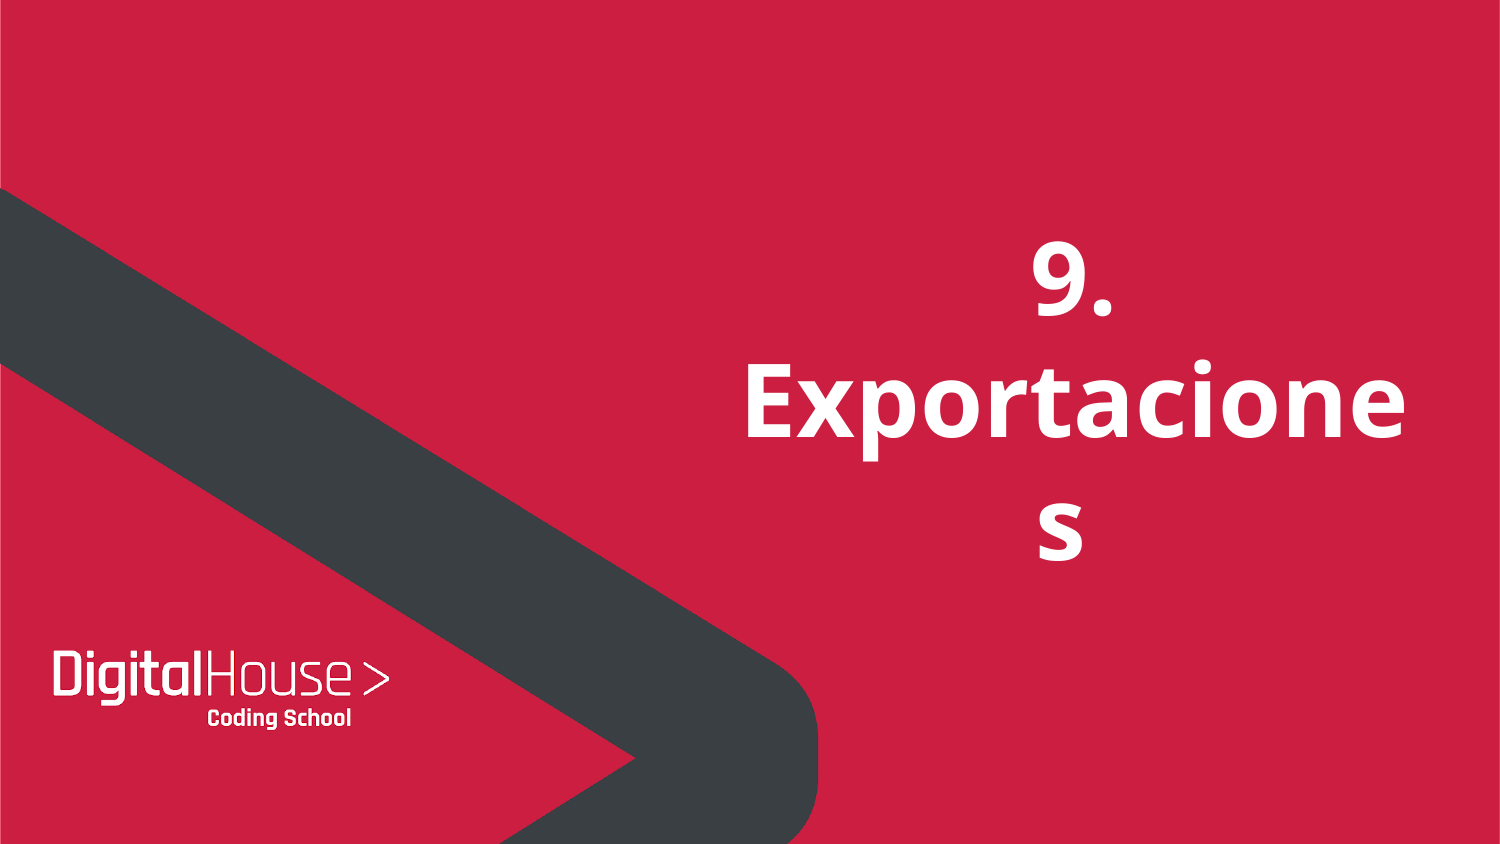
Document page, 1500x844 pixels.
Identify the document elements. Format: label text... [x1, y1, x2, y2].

title 9. Exportaciones [712, 162, 1437, 632]
picture [0, 0, 1500, 844]
